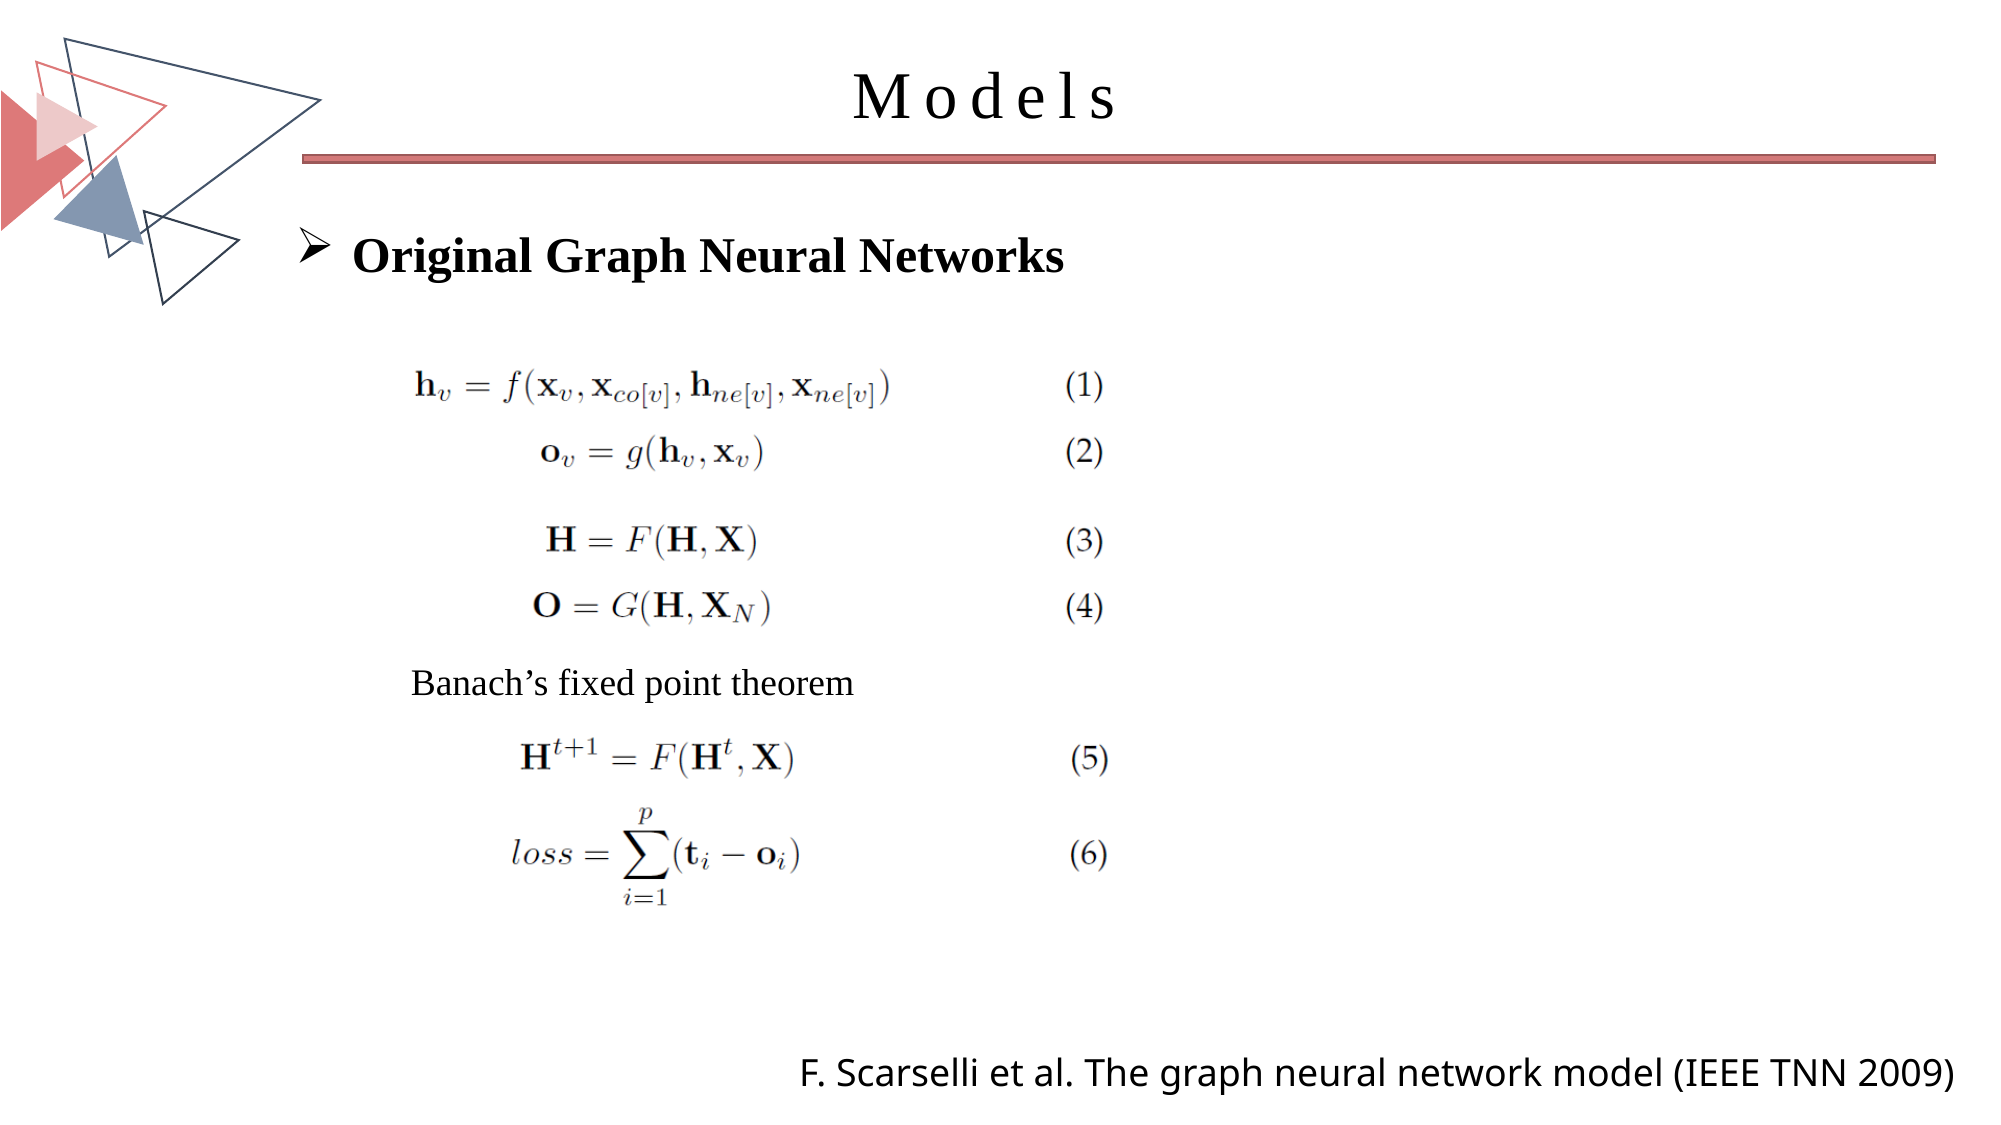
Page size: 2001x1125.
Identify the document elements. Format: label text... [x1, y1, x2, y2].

text_box Original Graph Neural Networks [323, 214, 1080, 290]
picture [393, 357, 1120, 486]
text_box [1, 12, 323, 297]
text_box Banach’s fixed point theorem [396, 651, 870, 711]
text_box [323, 154, 1936, 164]
text_box F. Scarselli et al. The graph neural network model (IEEE TNN 2009) [784, 1041, 1970, 1102]
picture [471, 494, 1118, 638]
picture [487, 712, 1118, 919]
text_box Models [676, 52, 1292, 133]
